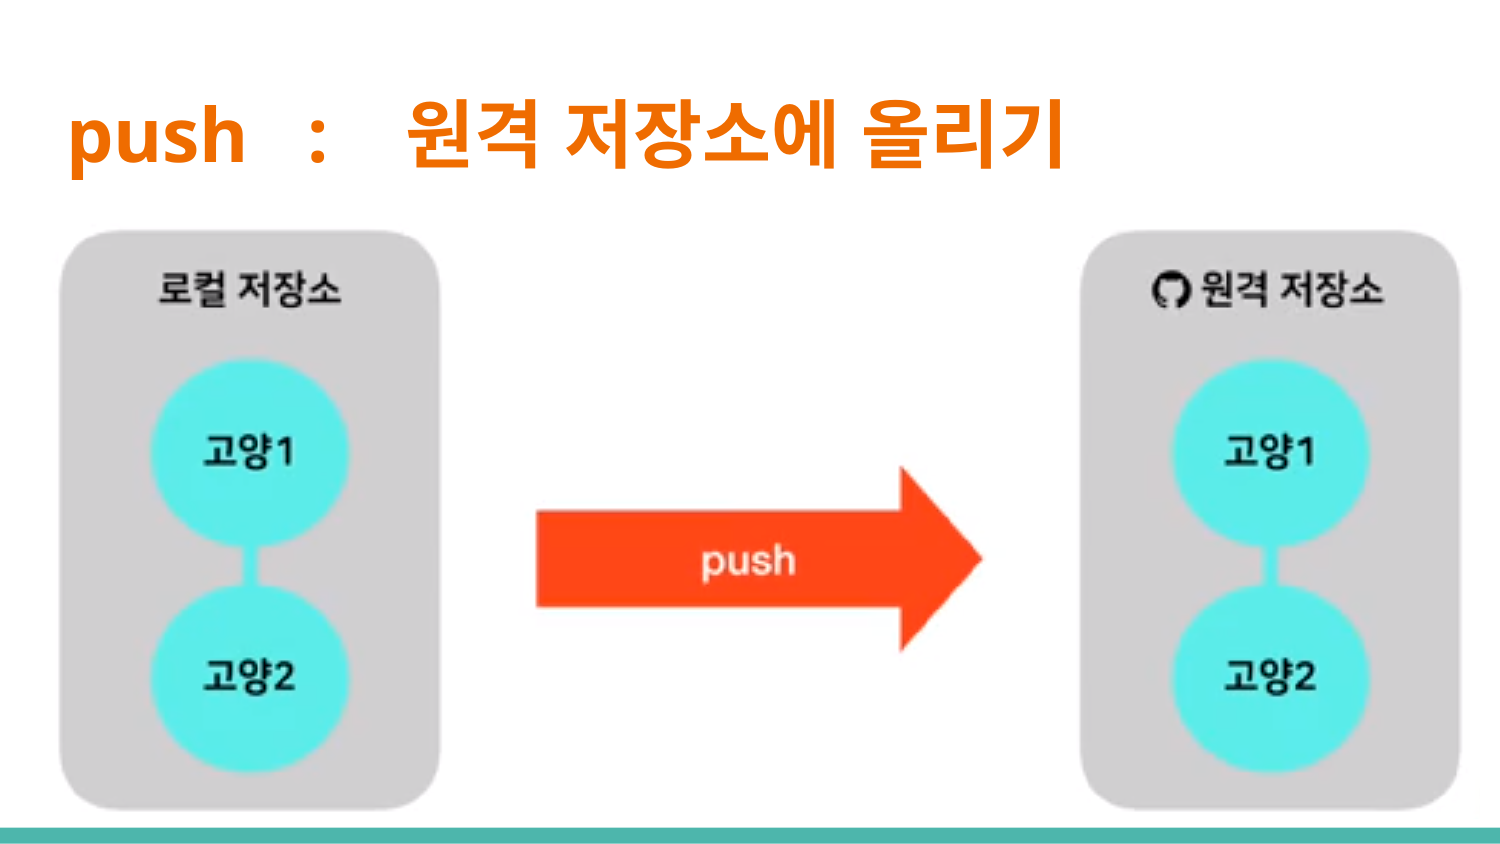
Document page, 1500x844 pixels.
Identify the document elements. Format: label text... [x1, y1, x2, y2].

picture [49, 213, 1481, 819]
title push : 원격 저장소에 올리기 [51, 72, 1449, 189]
